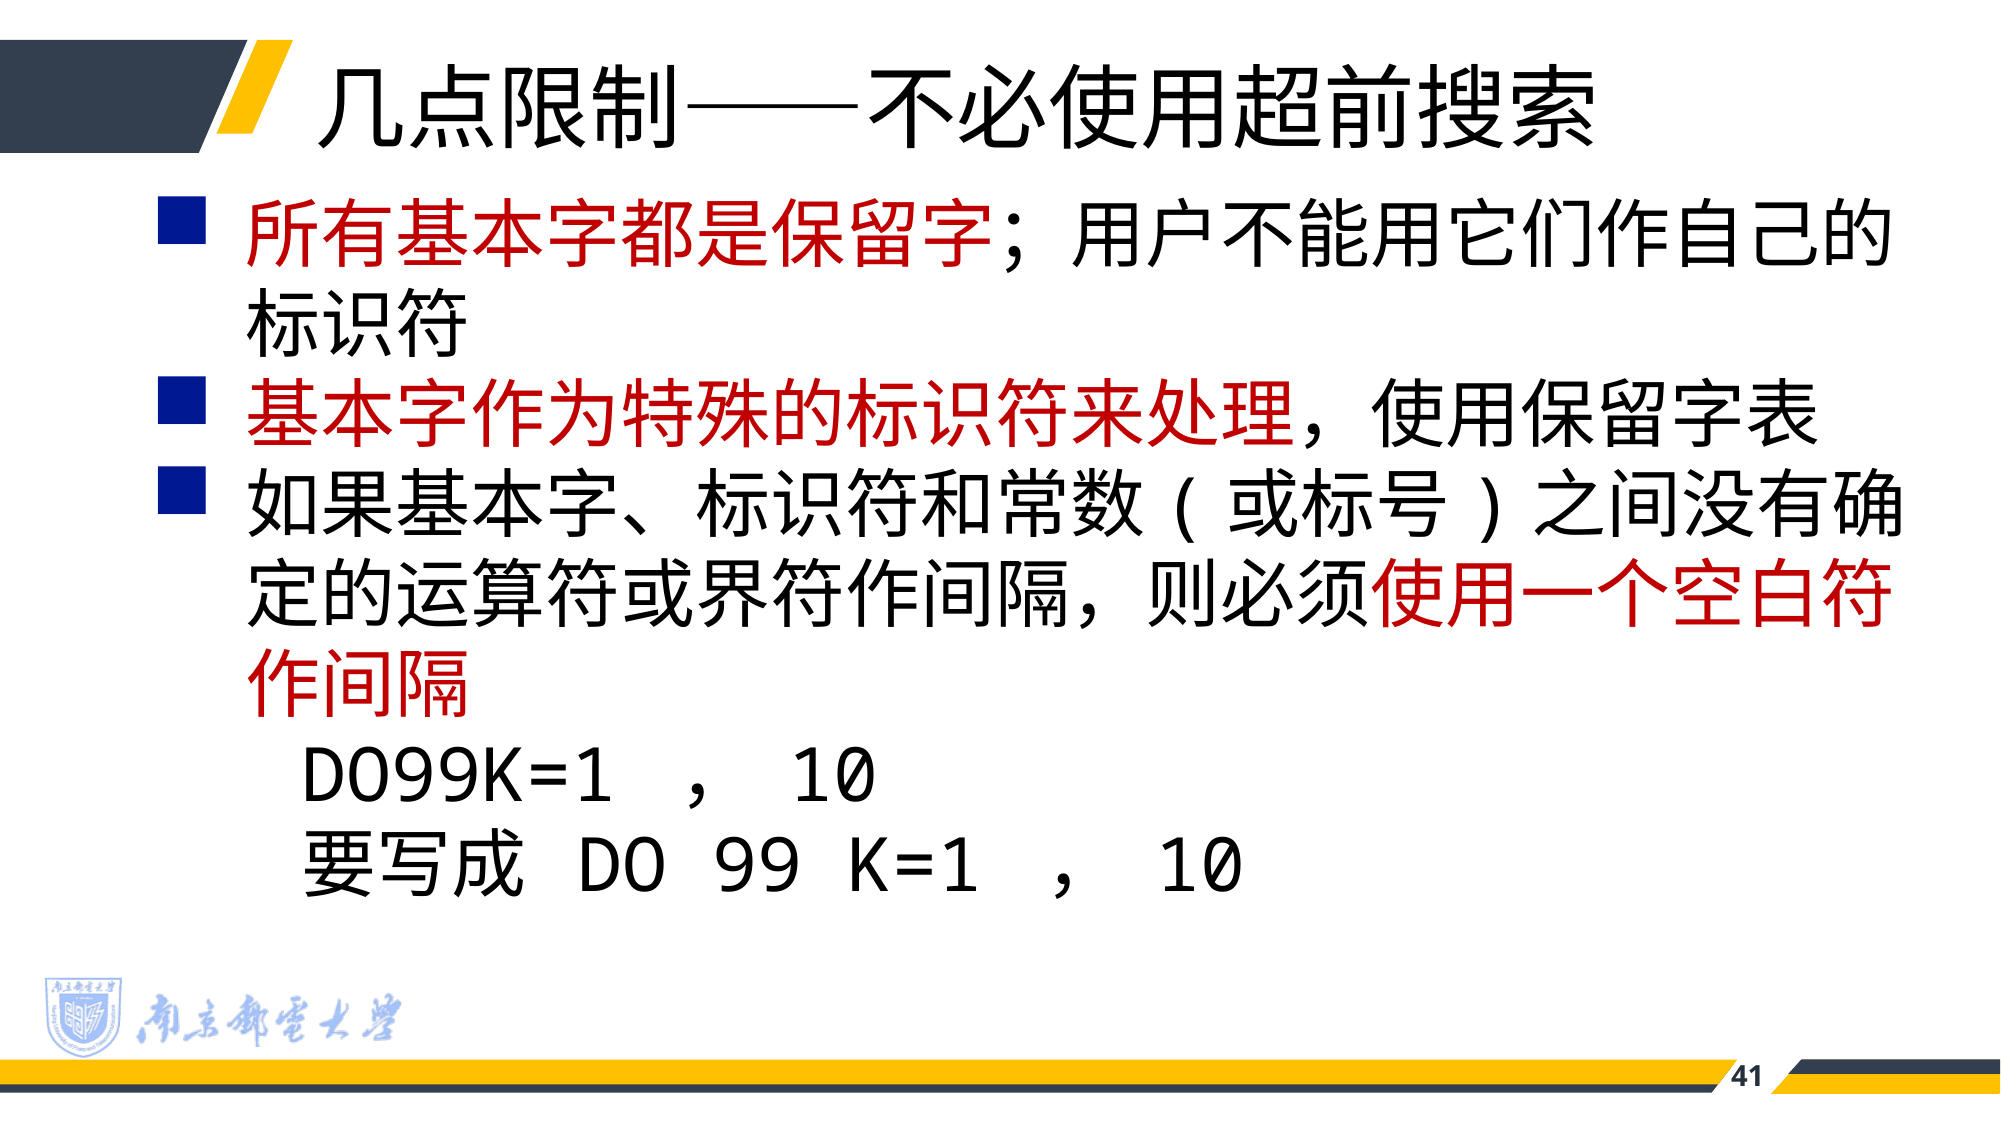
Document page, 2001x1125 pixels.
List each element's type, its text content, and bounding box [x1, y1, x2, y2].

text_box 所有基本字都是保留字；用户不能用它们作自己的标识符 基本字作为特殊的标识符来处理，使用保留字表 如果基本字、标识符和常数(或标号)之间没有确定的运算符或界符作间隔，则必须使用一个空白符作间隔 DO99K=1 ， 10 要写成 DO 99 K=1 ， 10 [80, 178, 1970, 914]
slide_number 41 [1708, 1047, 1780, 1108]
text_box 几点限制——不必使用超前搜索 [299, 42, 1929, 167]
